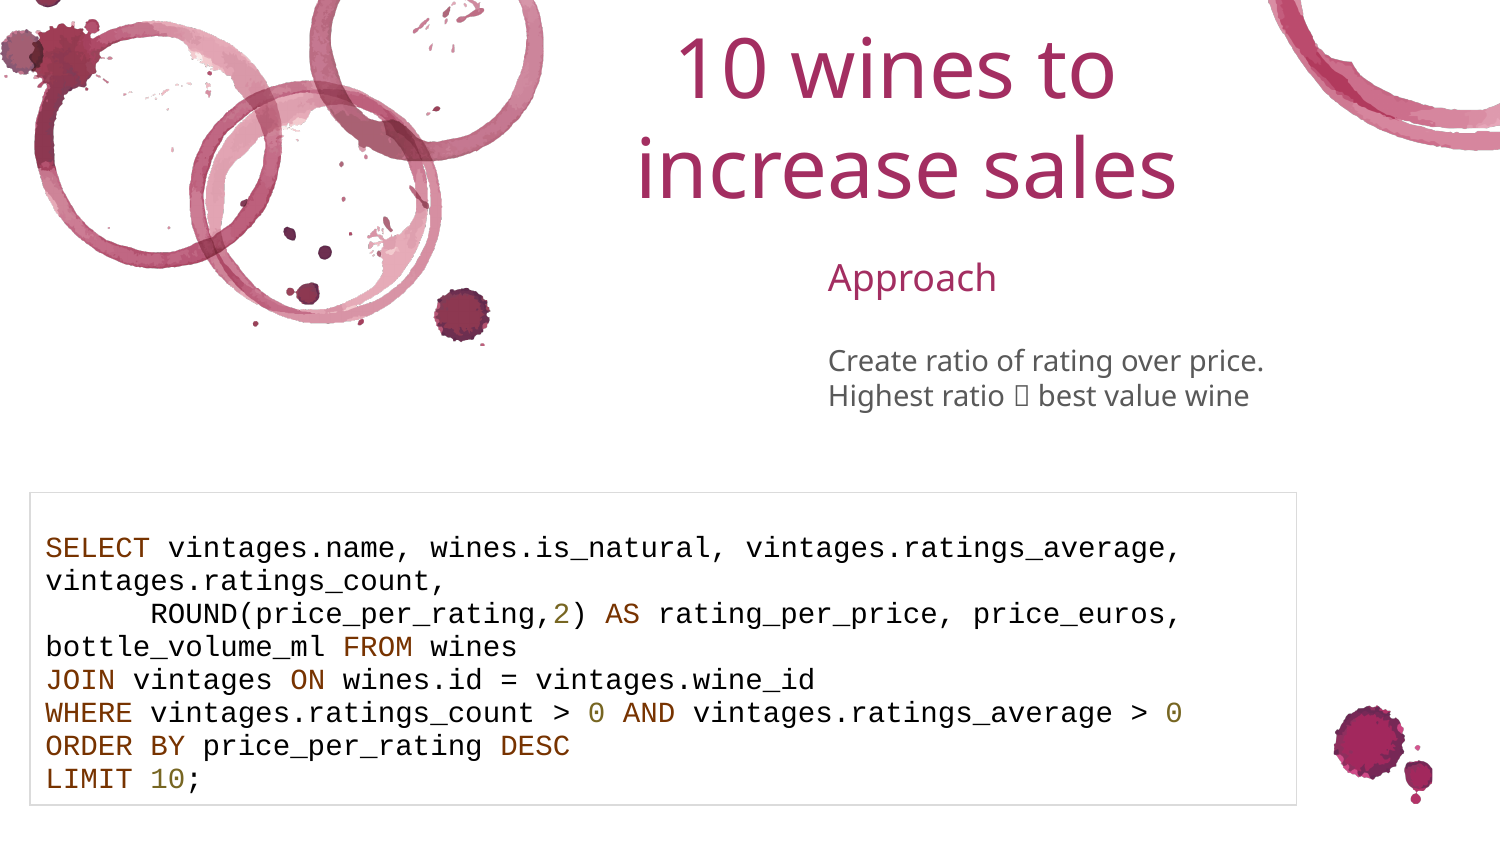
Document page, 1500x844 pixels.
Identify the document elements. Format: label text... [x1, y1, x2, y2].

picture [1264, 0, 1500, 151]
title 10 wines to increase sales [545, 0, 1269, 138]
subtitle Approach [790, 239, 1206, 312]
subtitle Create ratio of rating over price. Highest ratio  best value wine [790, 312, 1307, 477]
table_header SELECT vintages.name, wines.is_natural, vintages.ratings_average, vintages.ratings_count, ROUND(price_per_rating,2) AS rating_per_price, price_euros, bottle_volume_ml FROM wines JOIN vintages ON wines.id = vintages.wine_id WHERE vintages.ratings_count > 0 AND vintages.ratings_average > 0 ORDER BY price_per_rating DESC LIMIT 10; [31, 493, 1296, 804]
picture [1334, 706, 1433, 804]
picture [0, 0, 544, 346]
